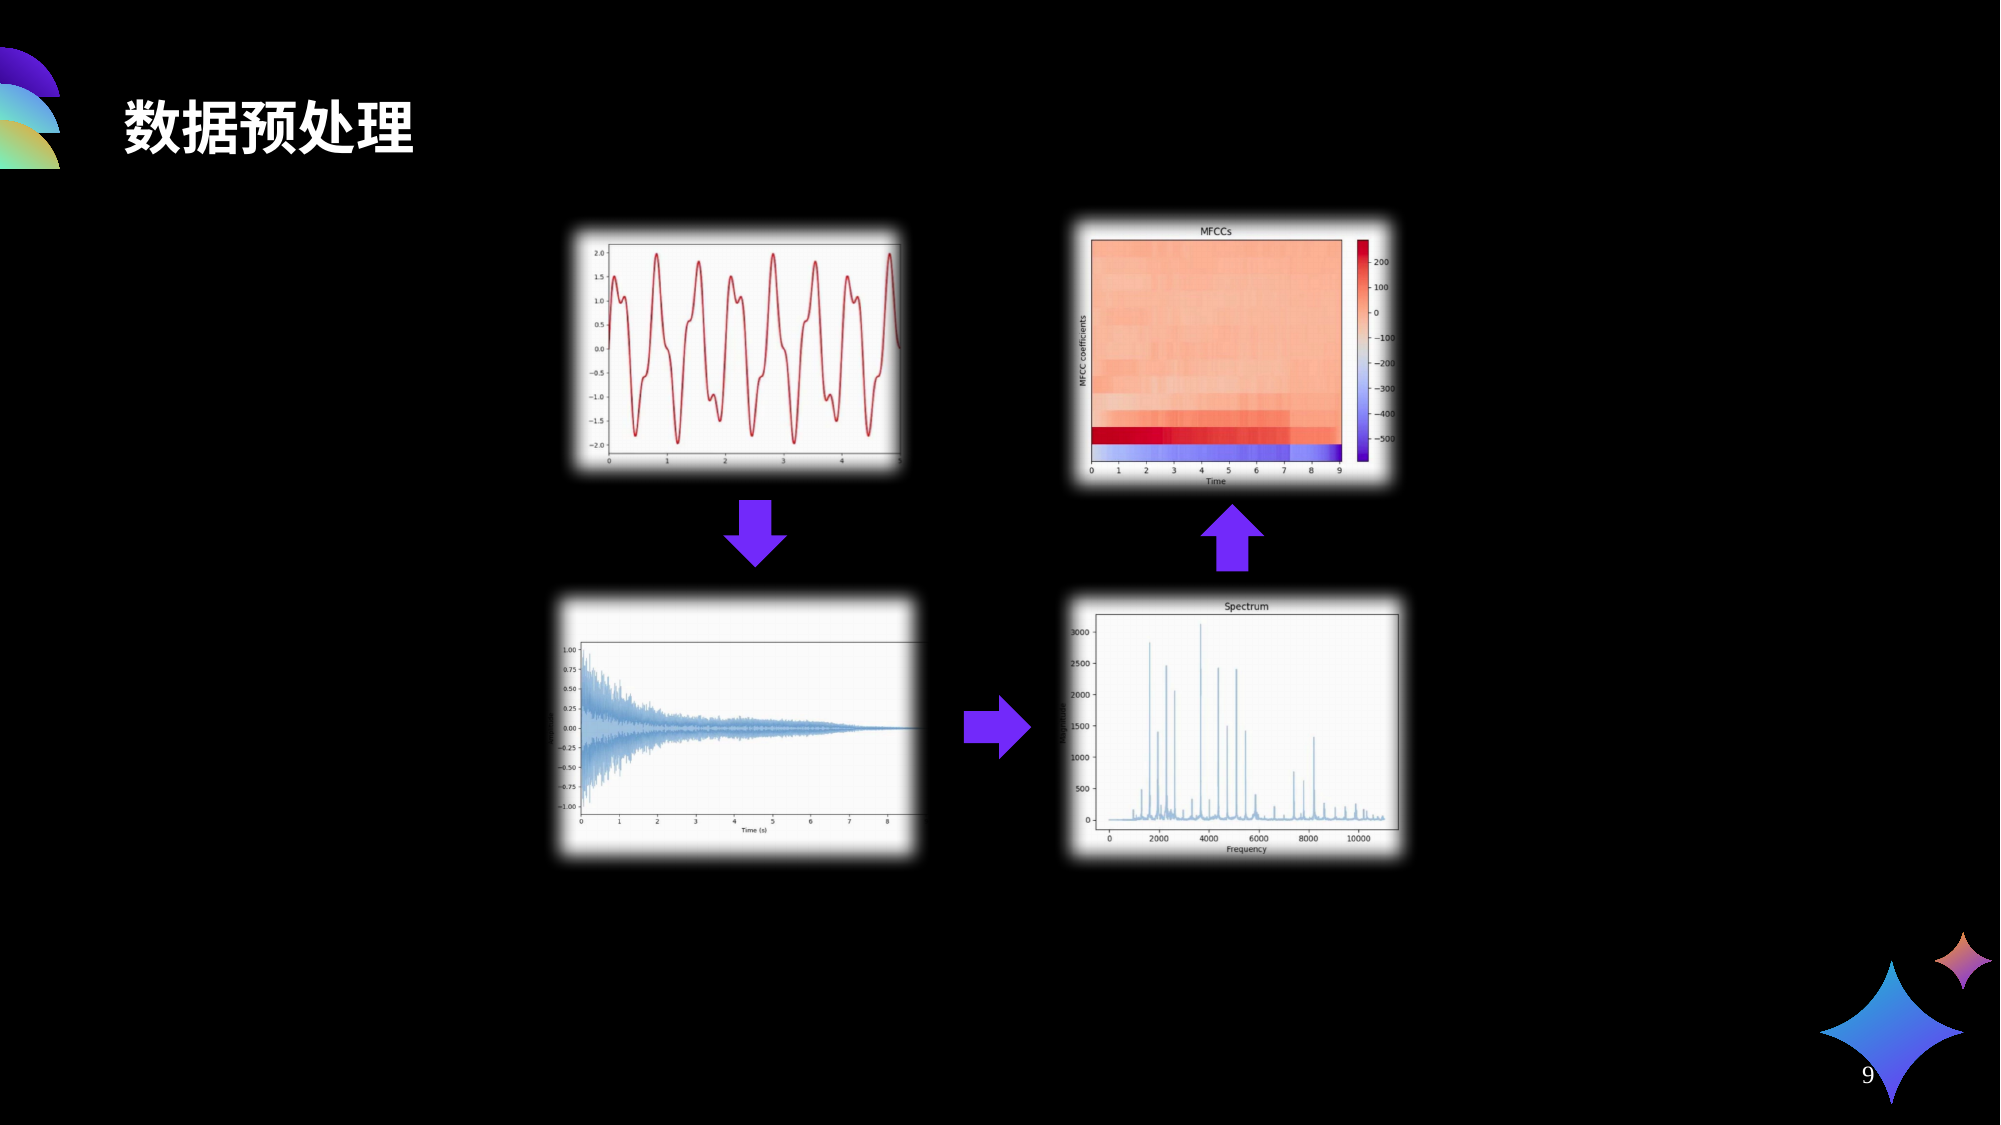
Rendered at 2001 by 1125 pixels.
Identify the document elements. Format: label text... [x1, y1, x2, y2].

text_box [1197, 502, 1267, 573]
title 数据预处理 [108, 21, 1890, 169]
picture [1053, 580, 1419, 874]
slide_number 9 [1289, 1051, 1890, 1097]
picture [557, 213, 915, 487]
text_box [720, 498, 790, 569]
picture [1057, 203, 1408, 502]
picture [542, 580, 931, 874]
text_box [962, 692, 1033, 762]
